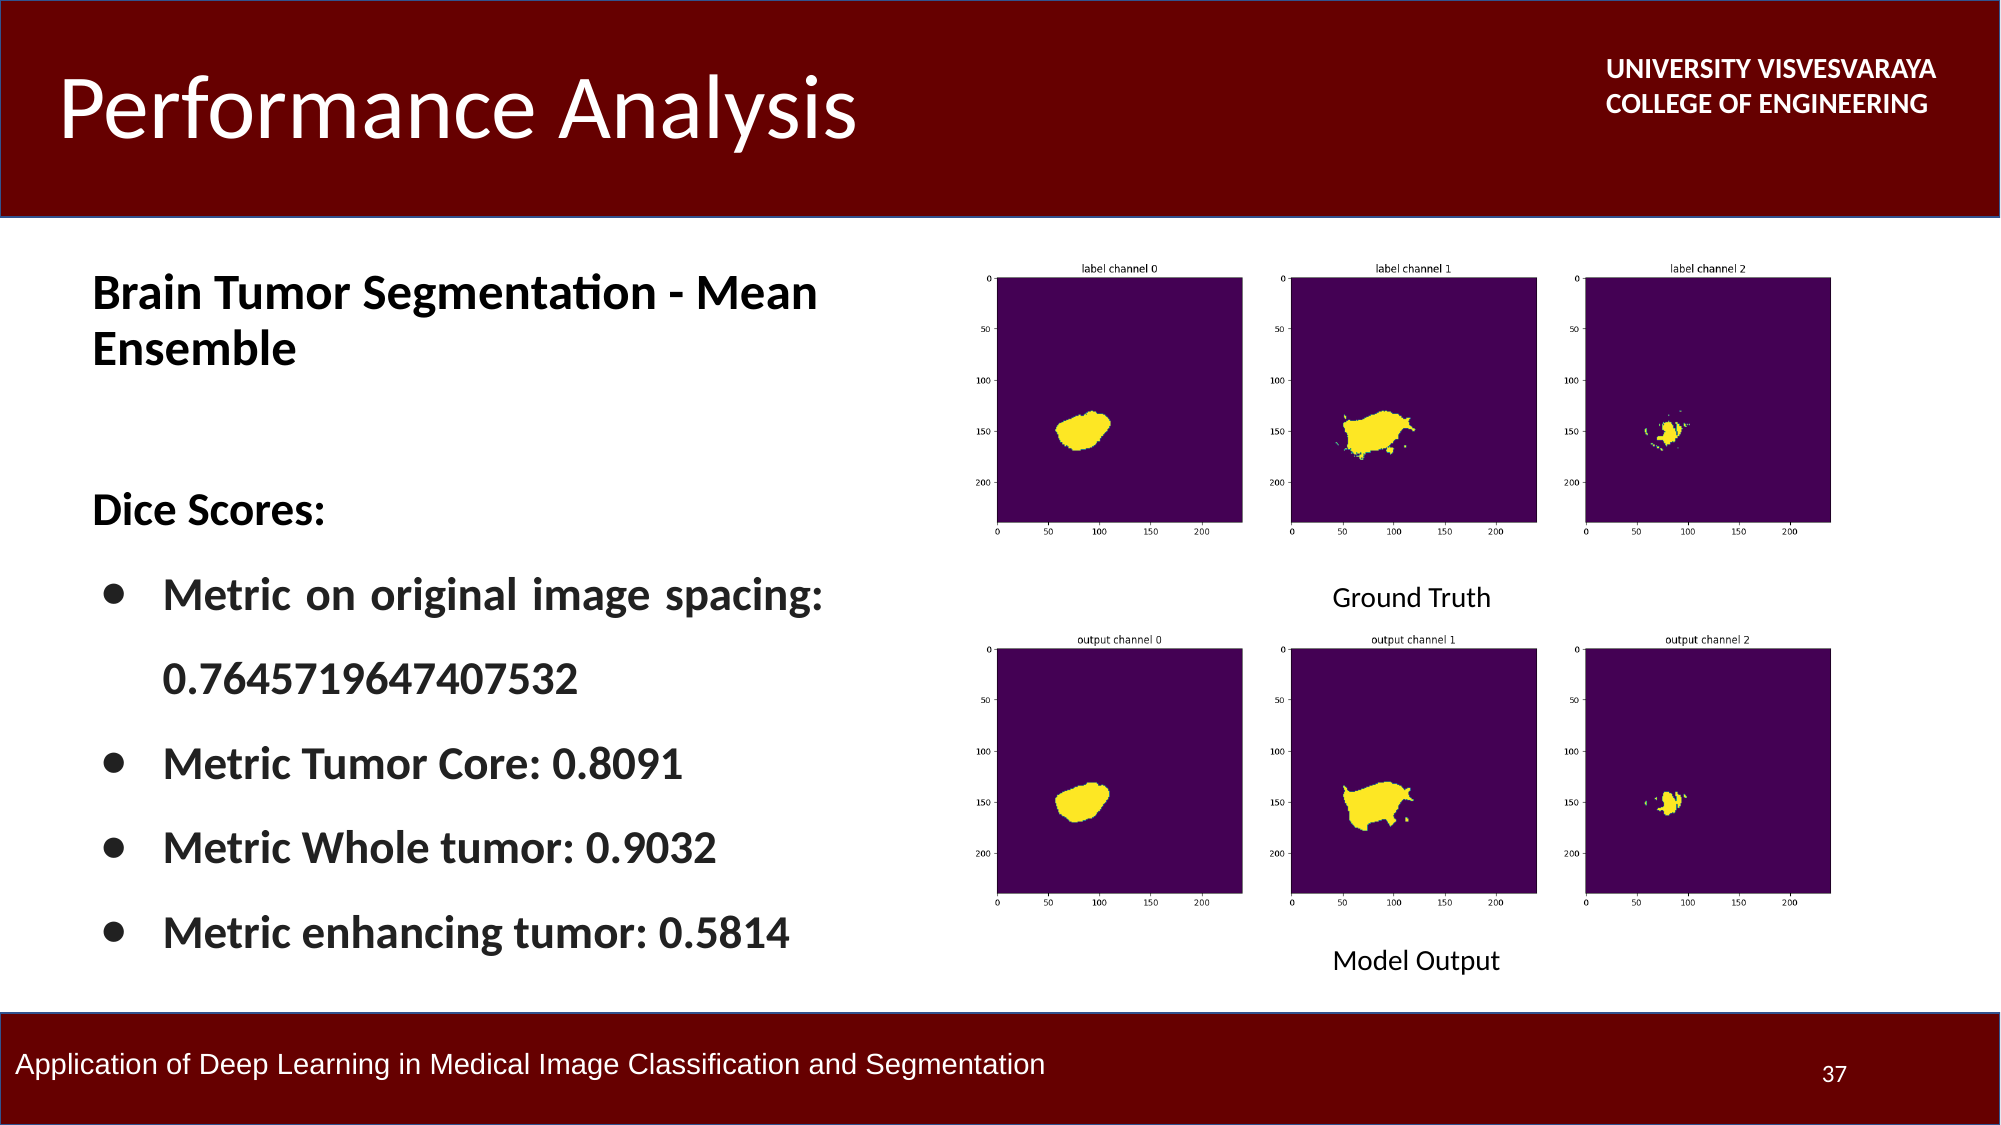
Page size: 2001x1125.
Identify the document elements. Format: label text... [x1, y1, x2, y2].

text_box Model Output [1317, 925, 1530, 991]
slide_number ‹#› [1412, 1042, 1863, 1103]
picture [969, 258, 1836, 542]
text_box Ground Truth [1317, 563, 1530, 627]
picture [969, 629, 1836, 913]
list Brain Tumor Segmentation - Mean Ensemble Dice Scores: Metric on original image spacing: 0.7645719647407532 Metric Tumor Core: 0.8091 Metric Whole tumor: 0.9032 Metric enhancing tumor: 0.5814 [77, 258, 855, 973]
title Performance Analysis [43, 0, 1769, 218]
